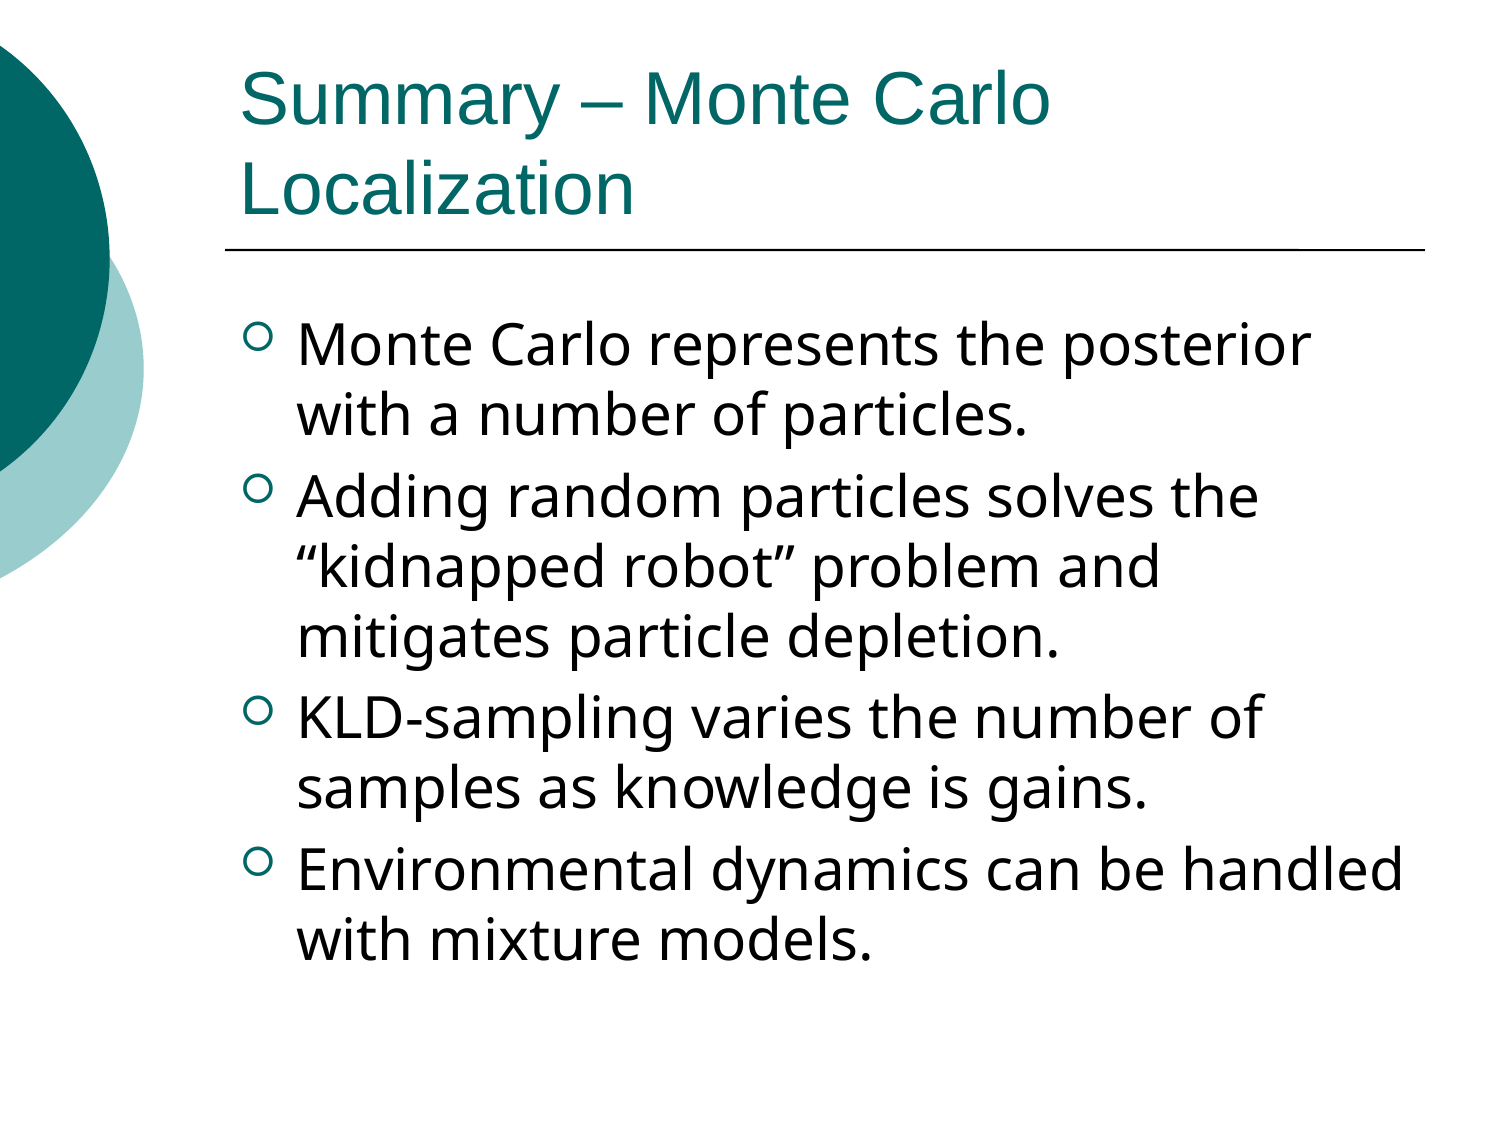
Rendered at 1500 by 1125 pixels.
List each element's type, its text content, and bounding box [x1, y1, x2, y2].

title Summary – Monte Carlo Localization [224, 49, 1425, 238]
list Monte Carlo represents the posterior with a number of particles. Adding random particles solves the “kidnapped robot” problem and mitigates particle depletion. KLD-sampling varies the number of samples as knowledge is gains. Environmental dynamics can be handled with mixture models. [224, 299, 1425, 975]
